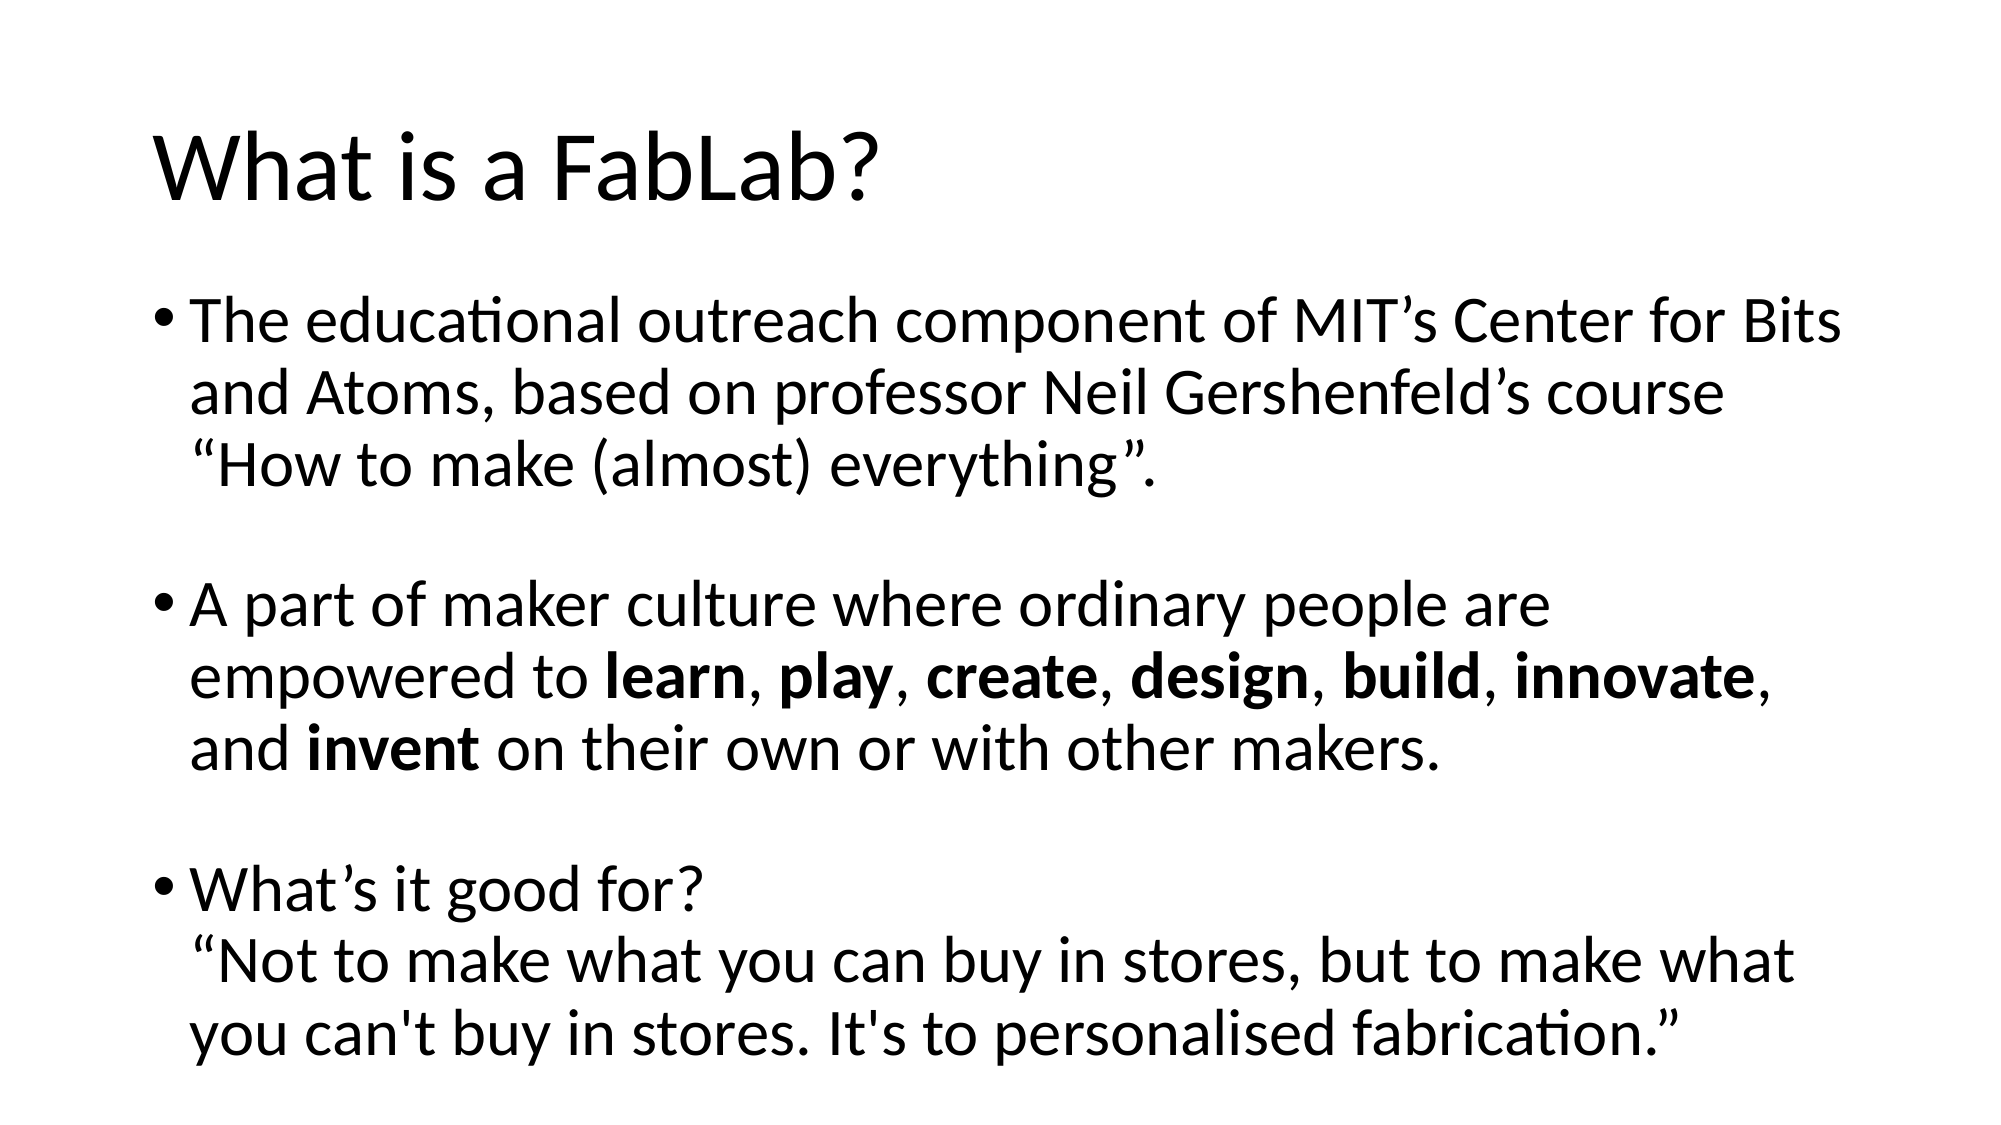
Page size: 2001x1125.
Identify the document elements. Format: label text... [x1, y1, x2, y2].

title What is a FabLab? [137, 59, 1863, 277]
list The educational outreach component of MIT’s Center for Bits and Atoms, based on professor Neil Gershenfeld’s course “How to make (almost) everything”. A part of maker culture where ordinary people are empowered to learn, play, create, design, build, innovate, and invent on their own or with other makers. What’s it good for? “Not to make what you can buy in stores, but to make what you can't buy in stores. It's to personalised fabrication.” [137, 277, 1891, 1088]
